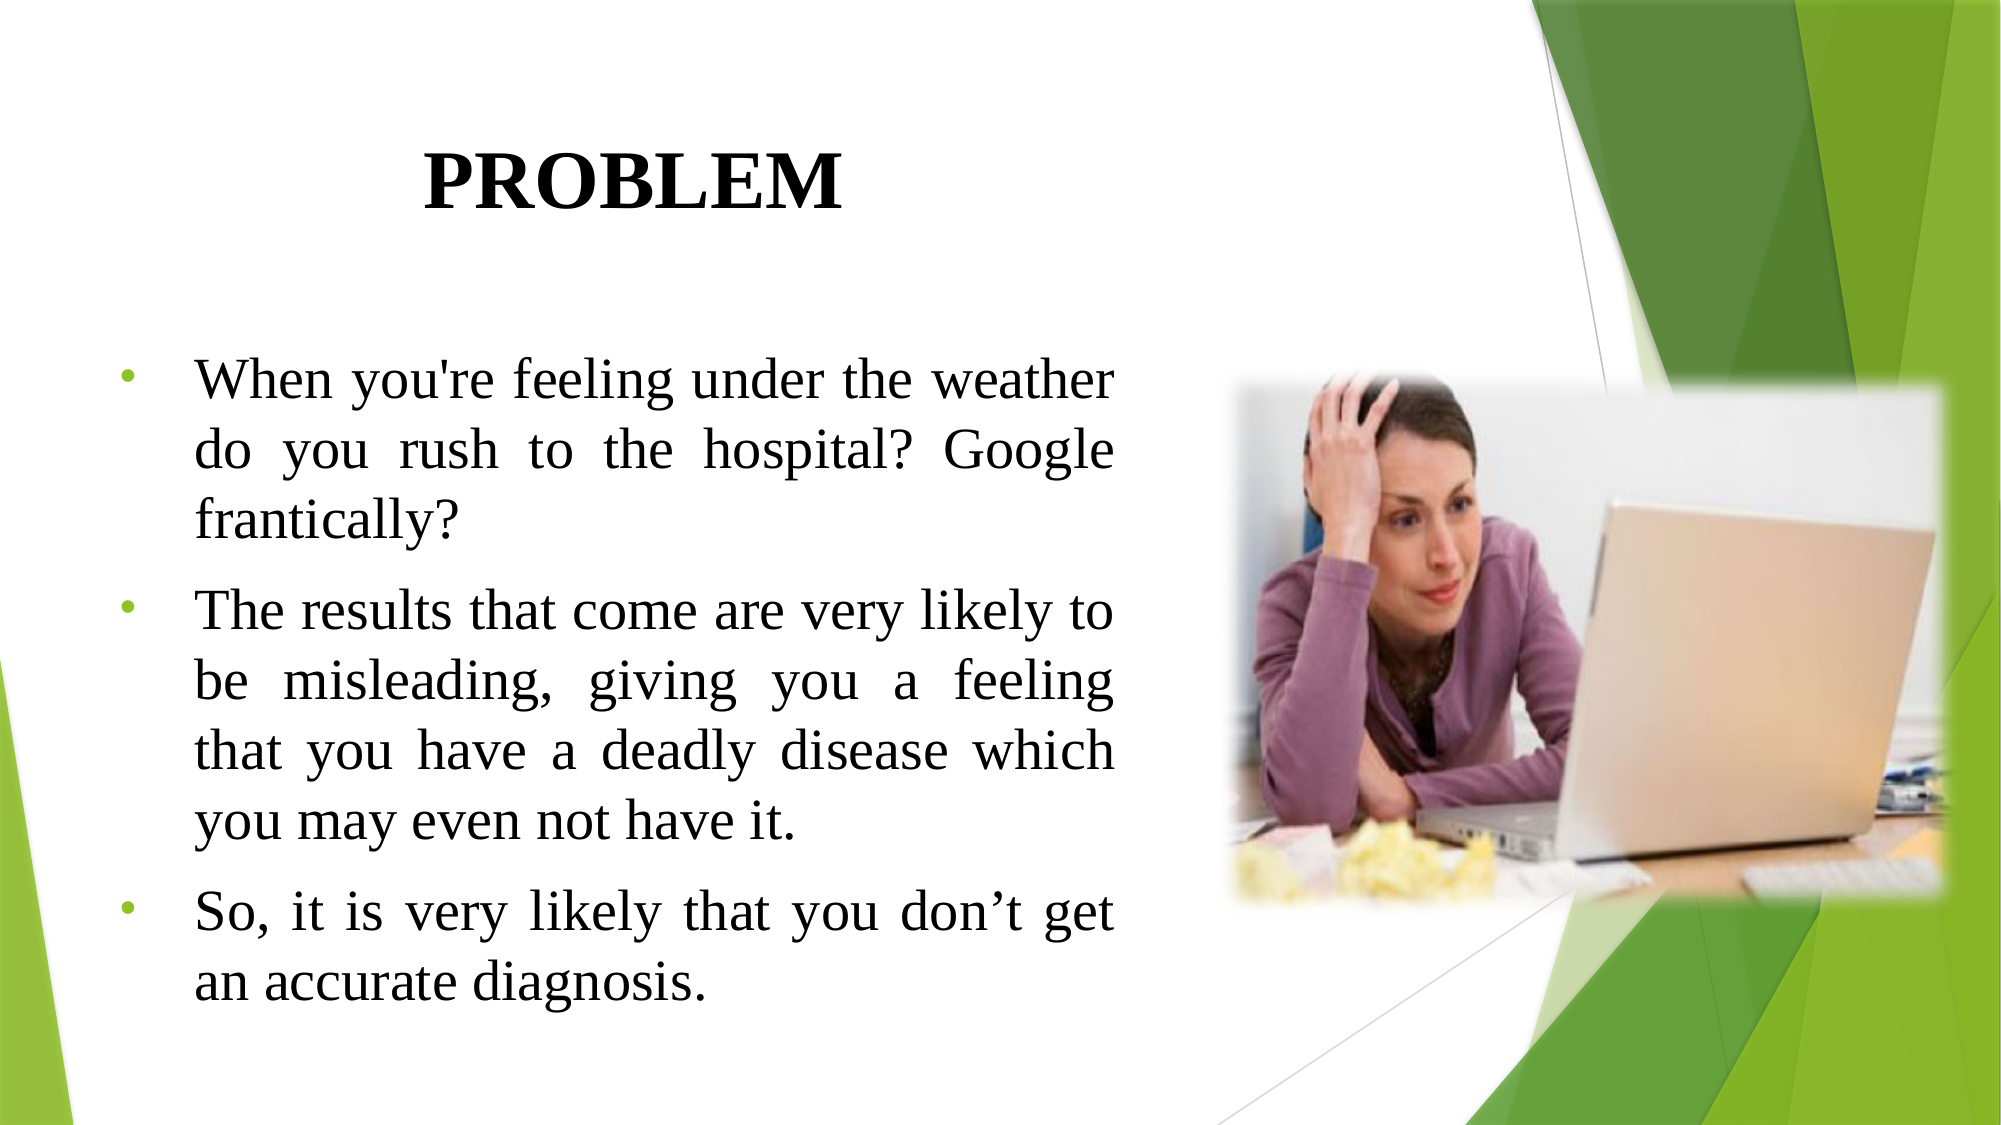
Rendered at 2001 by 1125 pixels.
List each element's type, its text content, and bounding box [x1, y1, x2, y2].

title PROBLEM [175, 92, 1093, 233]
list When you're feeling under the weather do you rush to the hospital? Google frantically? The results that come are very likely to be misleading, giving you a feeling that you have a deadly disease which you may even not have it. So, it is very likely that you don’t get an accurate diagnosis. [104, 333, 1131, 1057]
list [1219, 366, 1961, 917]
